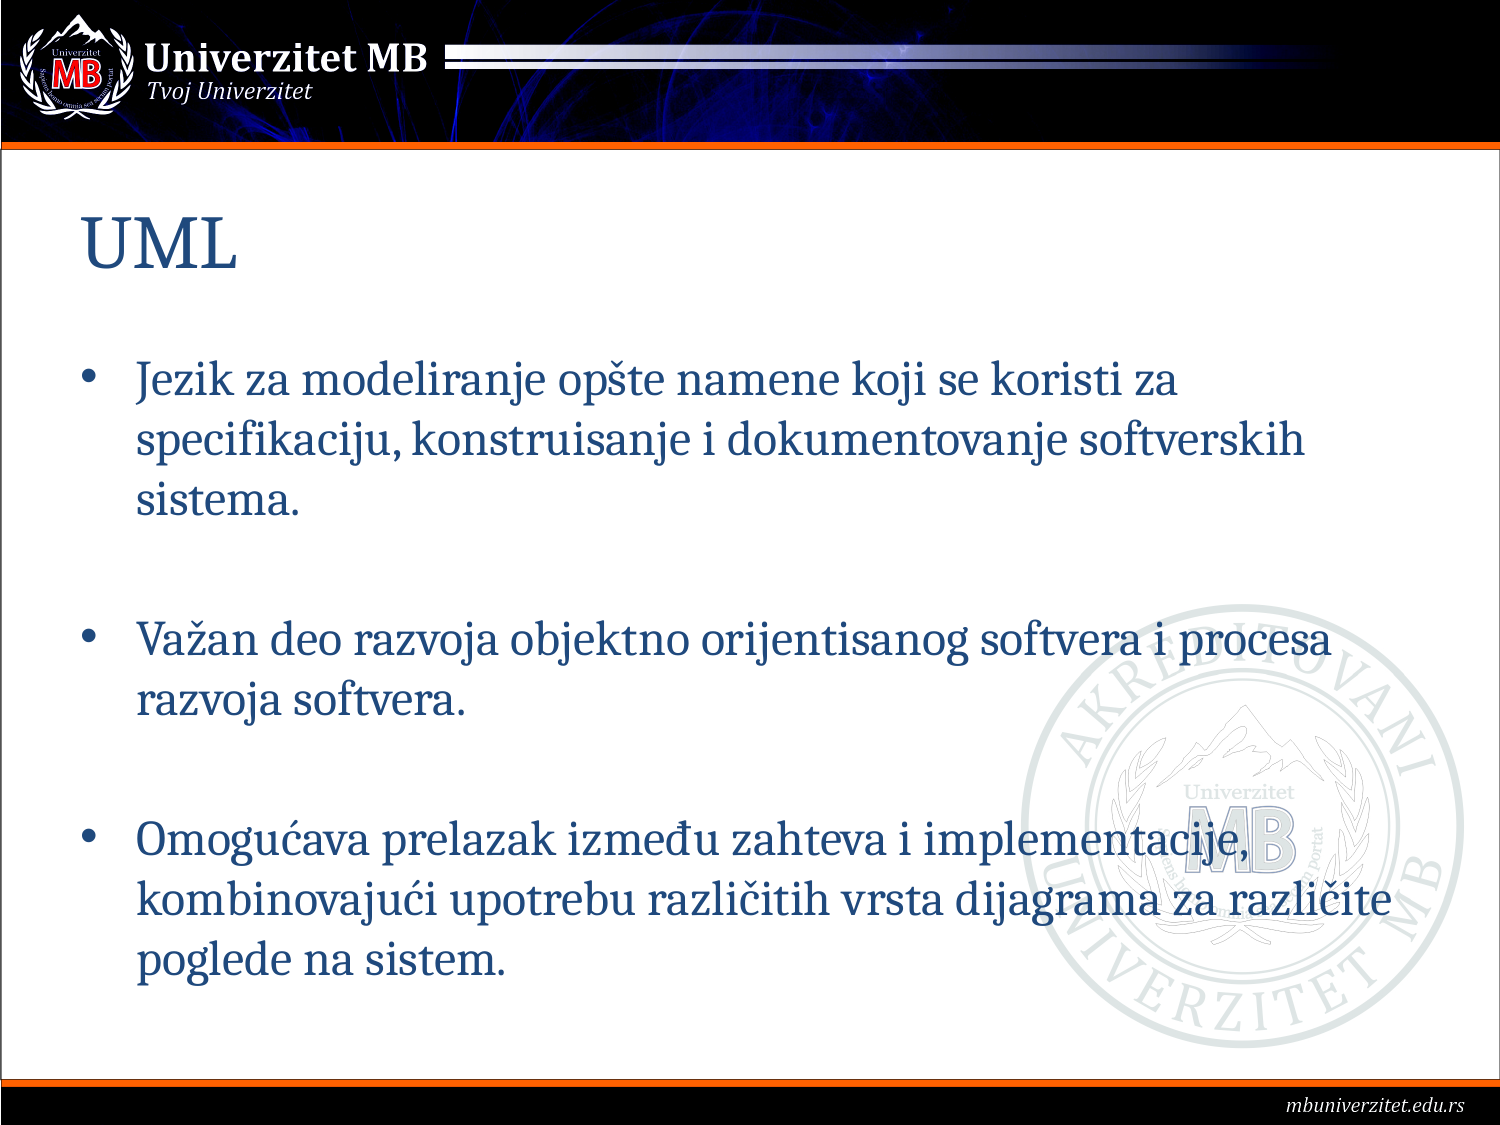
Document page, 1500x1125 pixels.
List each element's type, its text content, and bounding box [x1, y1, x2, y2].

title UML [64, 184, 892, 291]
subtitle Jezik za modeliranje opšte namene koji se koristi za specifikaciju, konstruisanje i dokumentovanje softverskih sistema. Važan deo razvoja objektno orijentisanog softvera i procesa razvoja softvera. Omogućava prelazak između zahteva i implementacije, kombinovajući upotrebu različitih vrsta dijagrama za različite poglede na sistem. [64, 338, 1459, 1012]
picture [0, 0, 1500, 1125]
